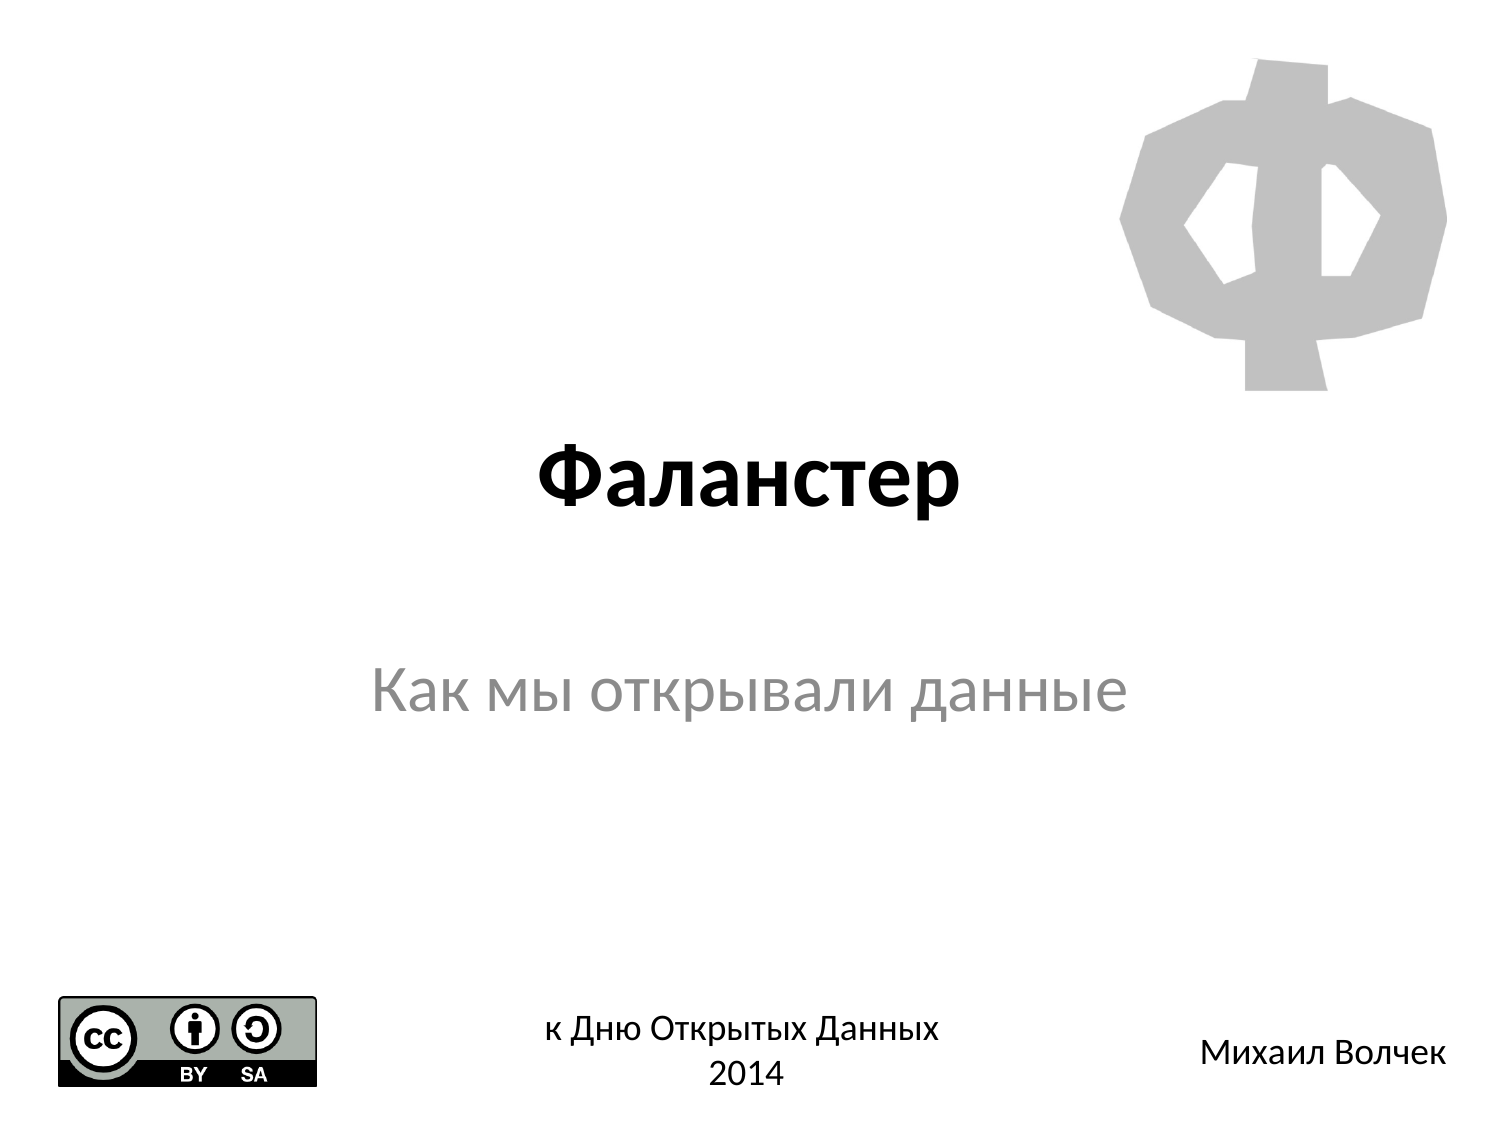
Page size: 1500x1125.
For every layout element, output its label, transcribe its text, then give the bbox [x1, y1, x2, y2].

subtitle Как мы открывали данные [225, 637, 1275, 925]
title Фаланстер [112, 349, 1388, 591]
text_box к Дню Открытых Данных 2014 [529, 995, 964, 1101]
text_box Михаил Волчек [1184, 1019, 1462, 1080]
picture [58, 995, 317, 1087]
picture [1101, 58, 1448, 393]
